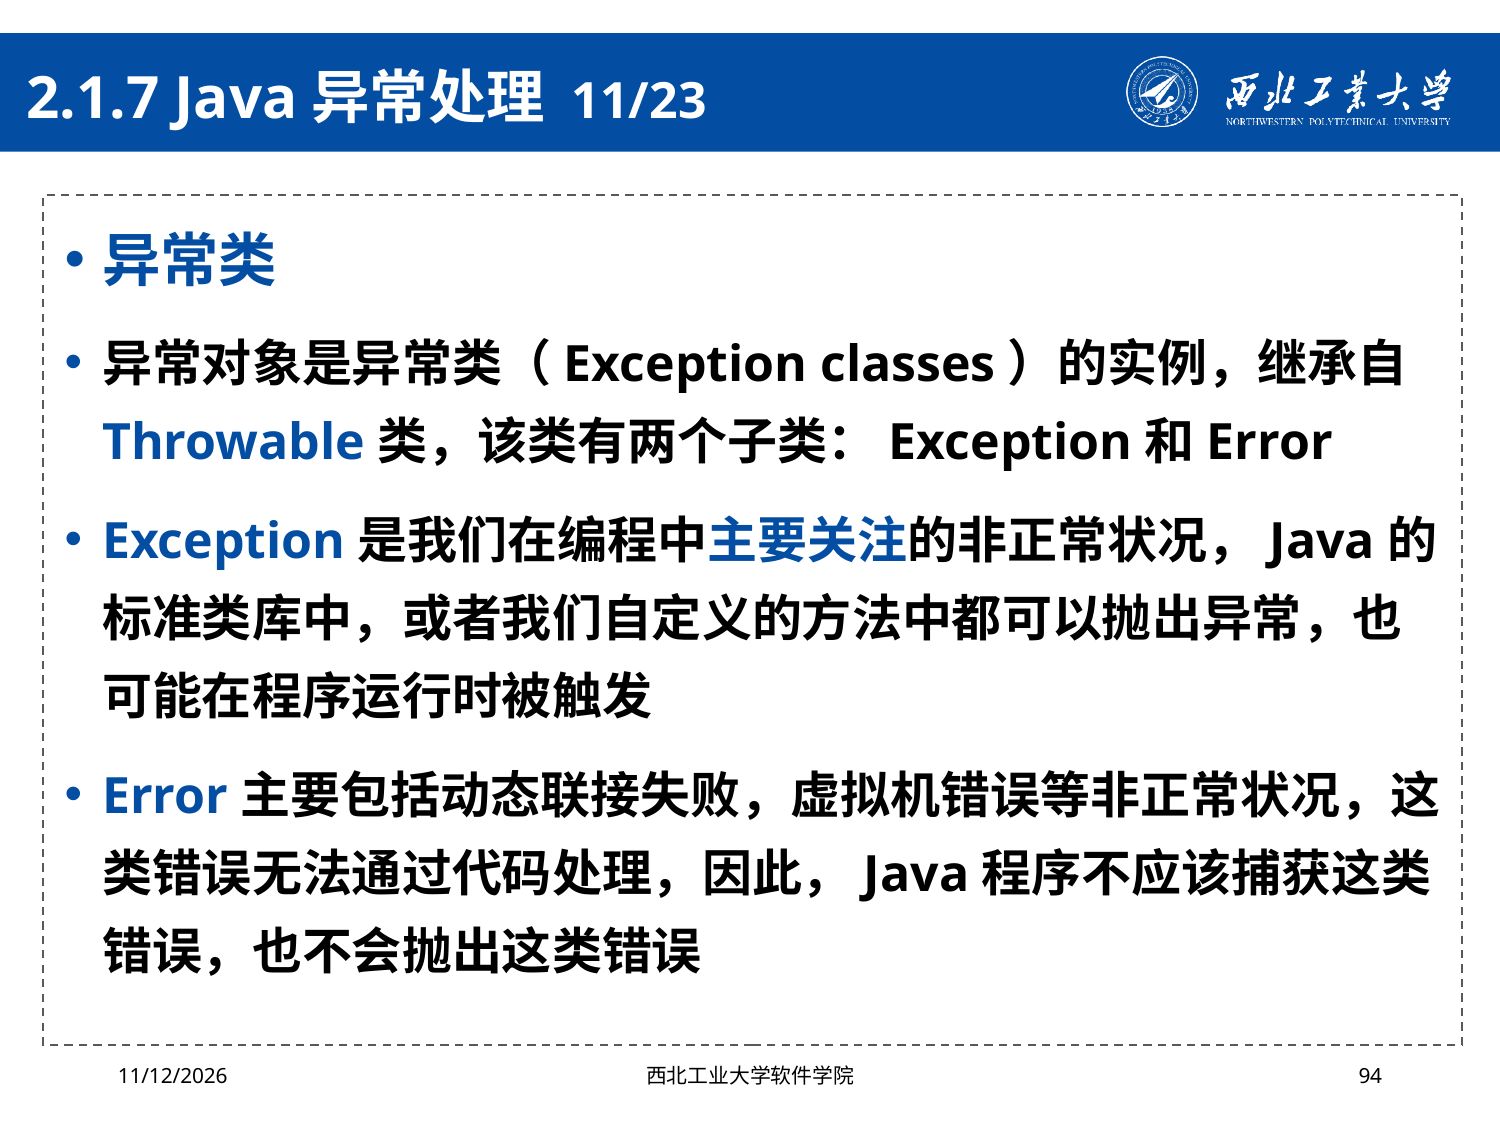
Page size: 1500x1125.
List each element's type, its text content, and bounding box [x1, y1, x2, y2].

title 2.1.7 Java异常处理 11/23 [11, 49, 1115, 149]
slide_number 94 [1059, 1055, 1397, 1116]
picture [1126, 56, 1198, 127]
list 异常类 异常对象是异常类（Exception classes）的实例，继承自Throwable类，该类有两个子类：Exception和Error Exception是我们在编程中主要关注的非正常状况，Java的标准类库中，或者我们自定义的方法中都可以抛出异常，也可能在程序运行时被触发 Error主要包括动态联接失败，虚拟机错误等非正常状况，这类错误无法通过代码处理，因此，Java程序不应该捕获这类错误，也不会抛出这类错误 [49, 201, 1457, 1036]
picture [1226, 68, 1451, 125]
footer 西北工业大学软件学院 [496, 1055, 1004, 1116]
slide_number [103, 1055, 441, 1116]
